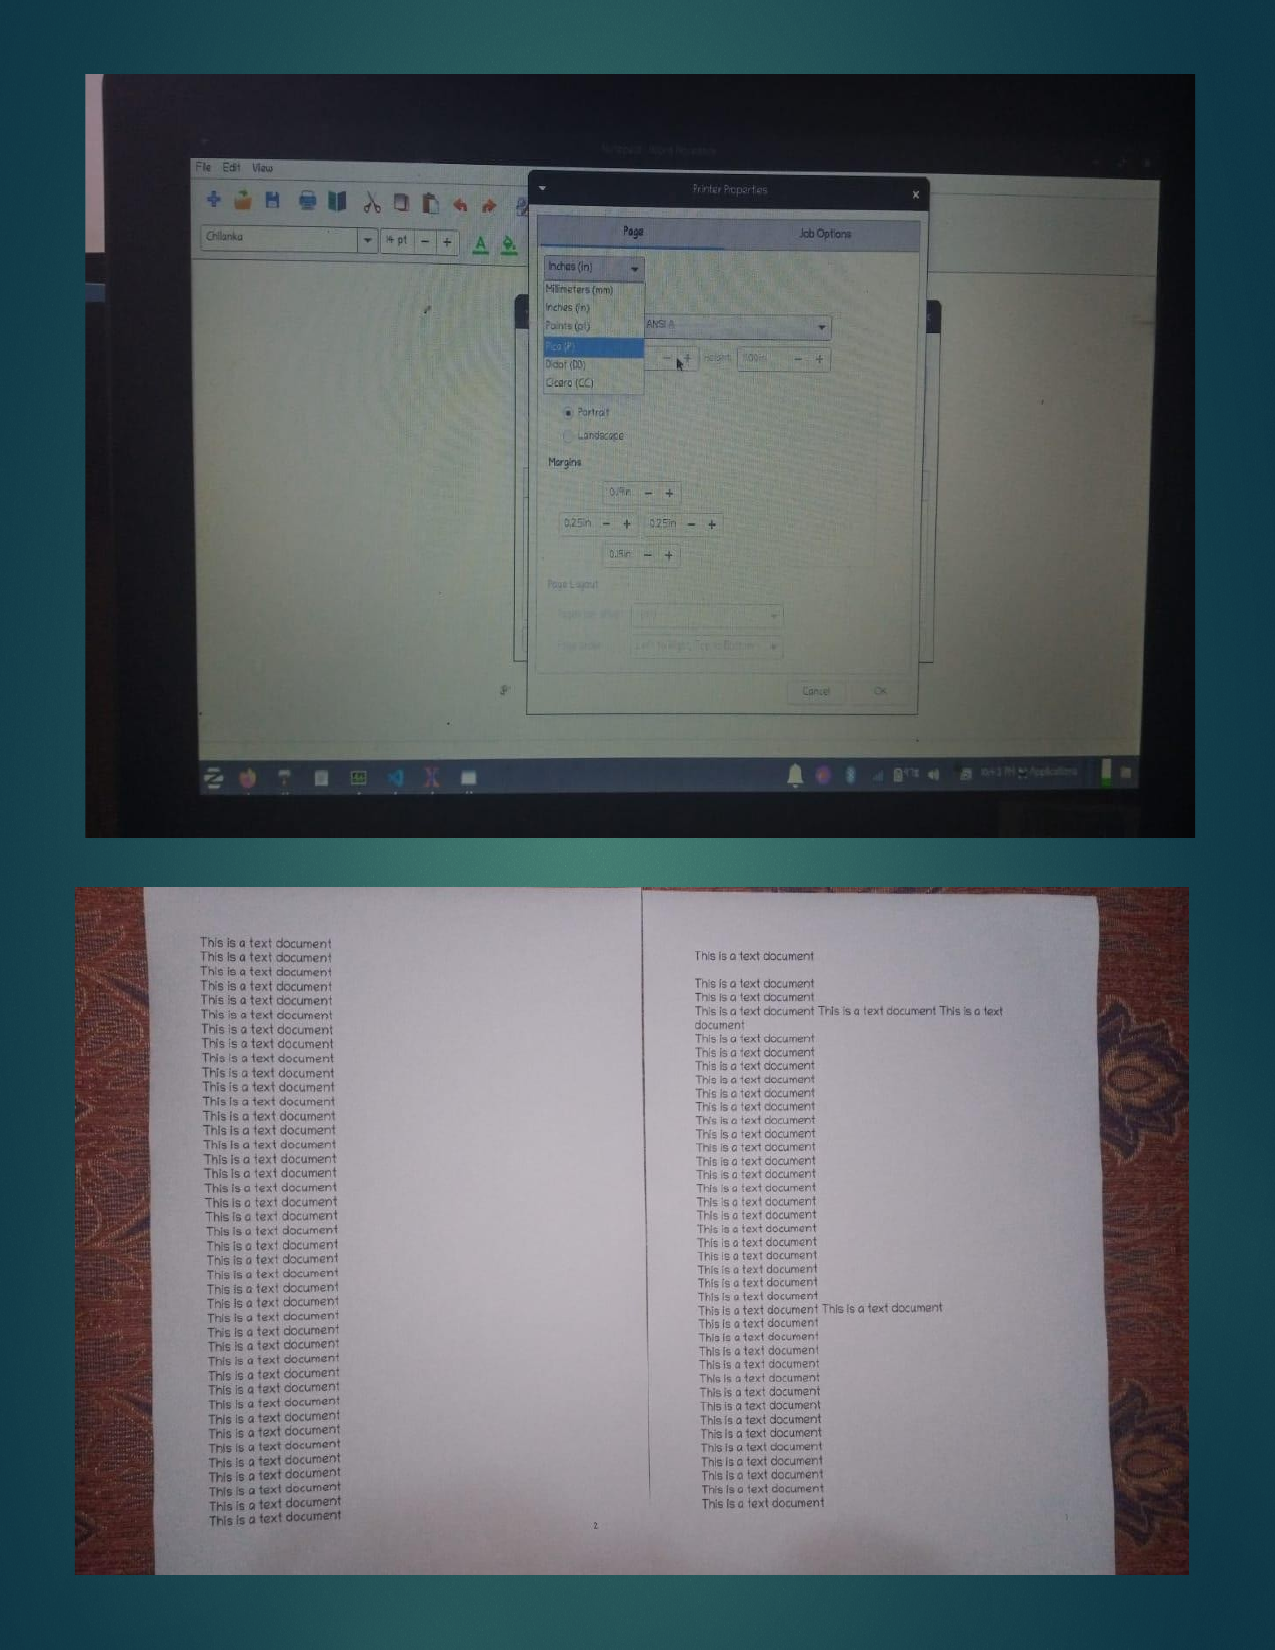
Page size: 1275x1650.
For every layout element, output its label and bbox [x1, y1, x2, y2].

text_box [74, 887, 1189, 1575]
text_box [85, 74, 1196, 838]
